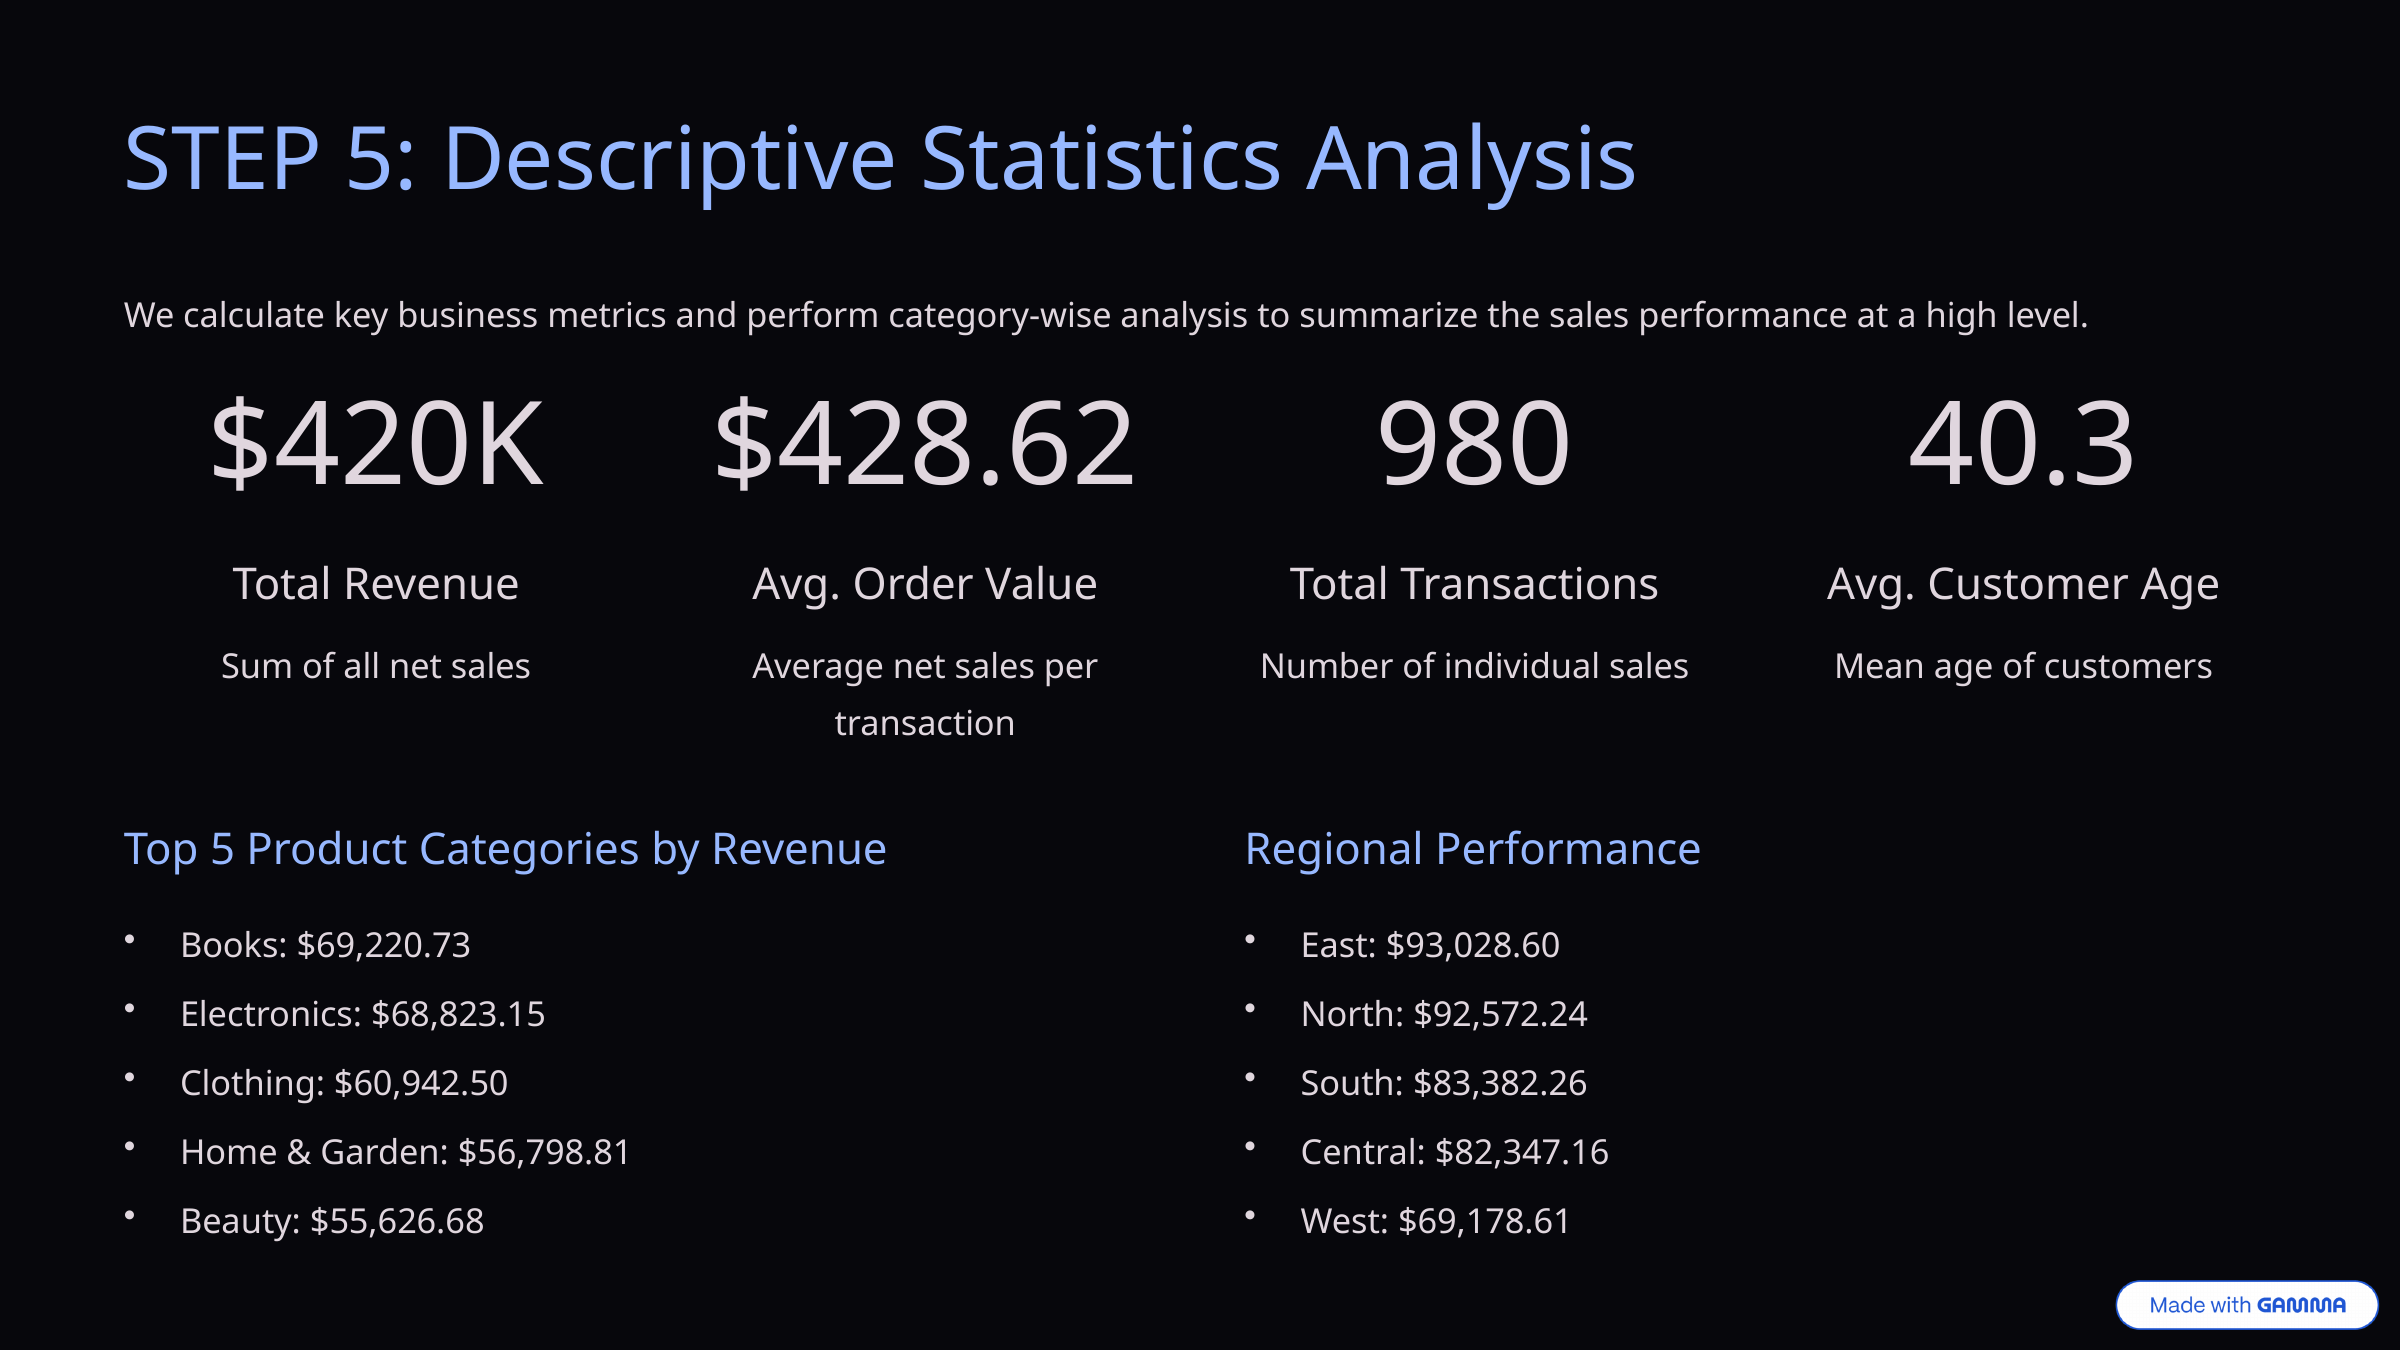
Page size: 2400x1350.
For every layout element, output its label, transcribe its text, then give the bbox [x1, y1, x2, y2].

text_box West: $69,178.61 [1244, 1183, 2278, 1241]
text_box Central: $82,347.16 [1244, 1114, 2278, 1172]
text_box Beauty: $55,626.68 [123, 1183, 1157, 1241]
text_box East: $93,028.60 [1244, 908, 2278, 965]
text_box Sum of all net sales [123, 629, 629, 686]
text_box Total Transactions [1253, 553, 1696, 609]
text_box Avg. Customer Age [1802, 553, 2245, 609]
text_box Average net sales per transaction [672, 629, 1178, 743]
text_box STEP 5: Descriptive Statistics Analysis [123, 97, 1830, 208]
text_box $428.62 [672, 392, 1178, 509]
text_box Clothing: $60,942.50 [123, 1046, 1157, 1103]
text_box South: $83,382.26 [1244, 1046, 2278, 1103]
text_box Books: $69,220.73 [123, 908, 1157, 965]
text_box Total Revenue [155, 553, 598, 609]
text_box North: $92,572.24 [1244, 977, 2278, 1034]
text_box $420K [123, 392, 629, 509]
text_box We calculate key business metrics and perform category-wise analysis to summarize the sales performance at a high level. [123, 278, 2277, 335]
text_box Mean age of customers [1771, 629, 2277, 686]
text_box Number of individual sales [1222, 629, 1728, 686]
text_box Top 5 Product Categories by Revenue [123, 817, 965, 873]
text_box Electronics: $68,823.15 [123, 977, 1157, 1034]
picture [2106, 1271, 2389, 1339]
text_box 40.3 [1771, 392, 2277, 509]
text_box Avg. Order Value [704, 553, 1147, 609]
text_box 980 [1222, 392, 1728, 509]
text_box Home & Garden: $56,798.81 [123, 1114, 1157, 1172]
text_box Regional Performance [1244, 817, 1744, 873]
